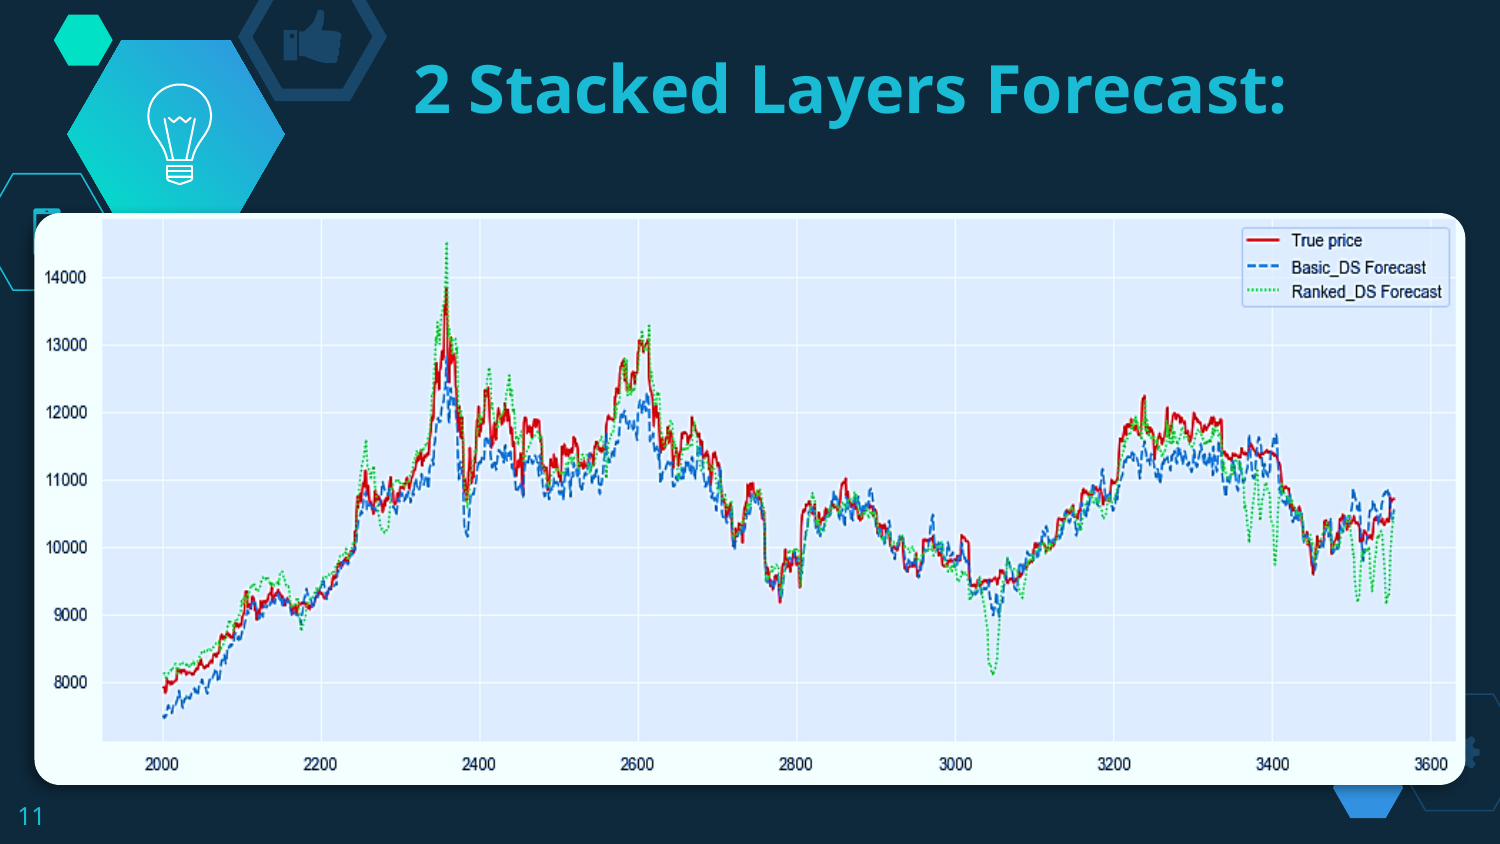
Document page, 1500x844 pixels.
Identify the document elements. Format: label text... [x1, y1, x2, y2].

slide_number 11 [2, 785, 93, 844]
title 2 Stacked Layers Forecast: [398, 31, 1388, 138]
picture [34, 212, 1466, 786]
